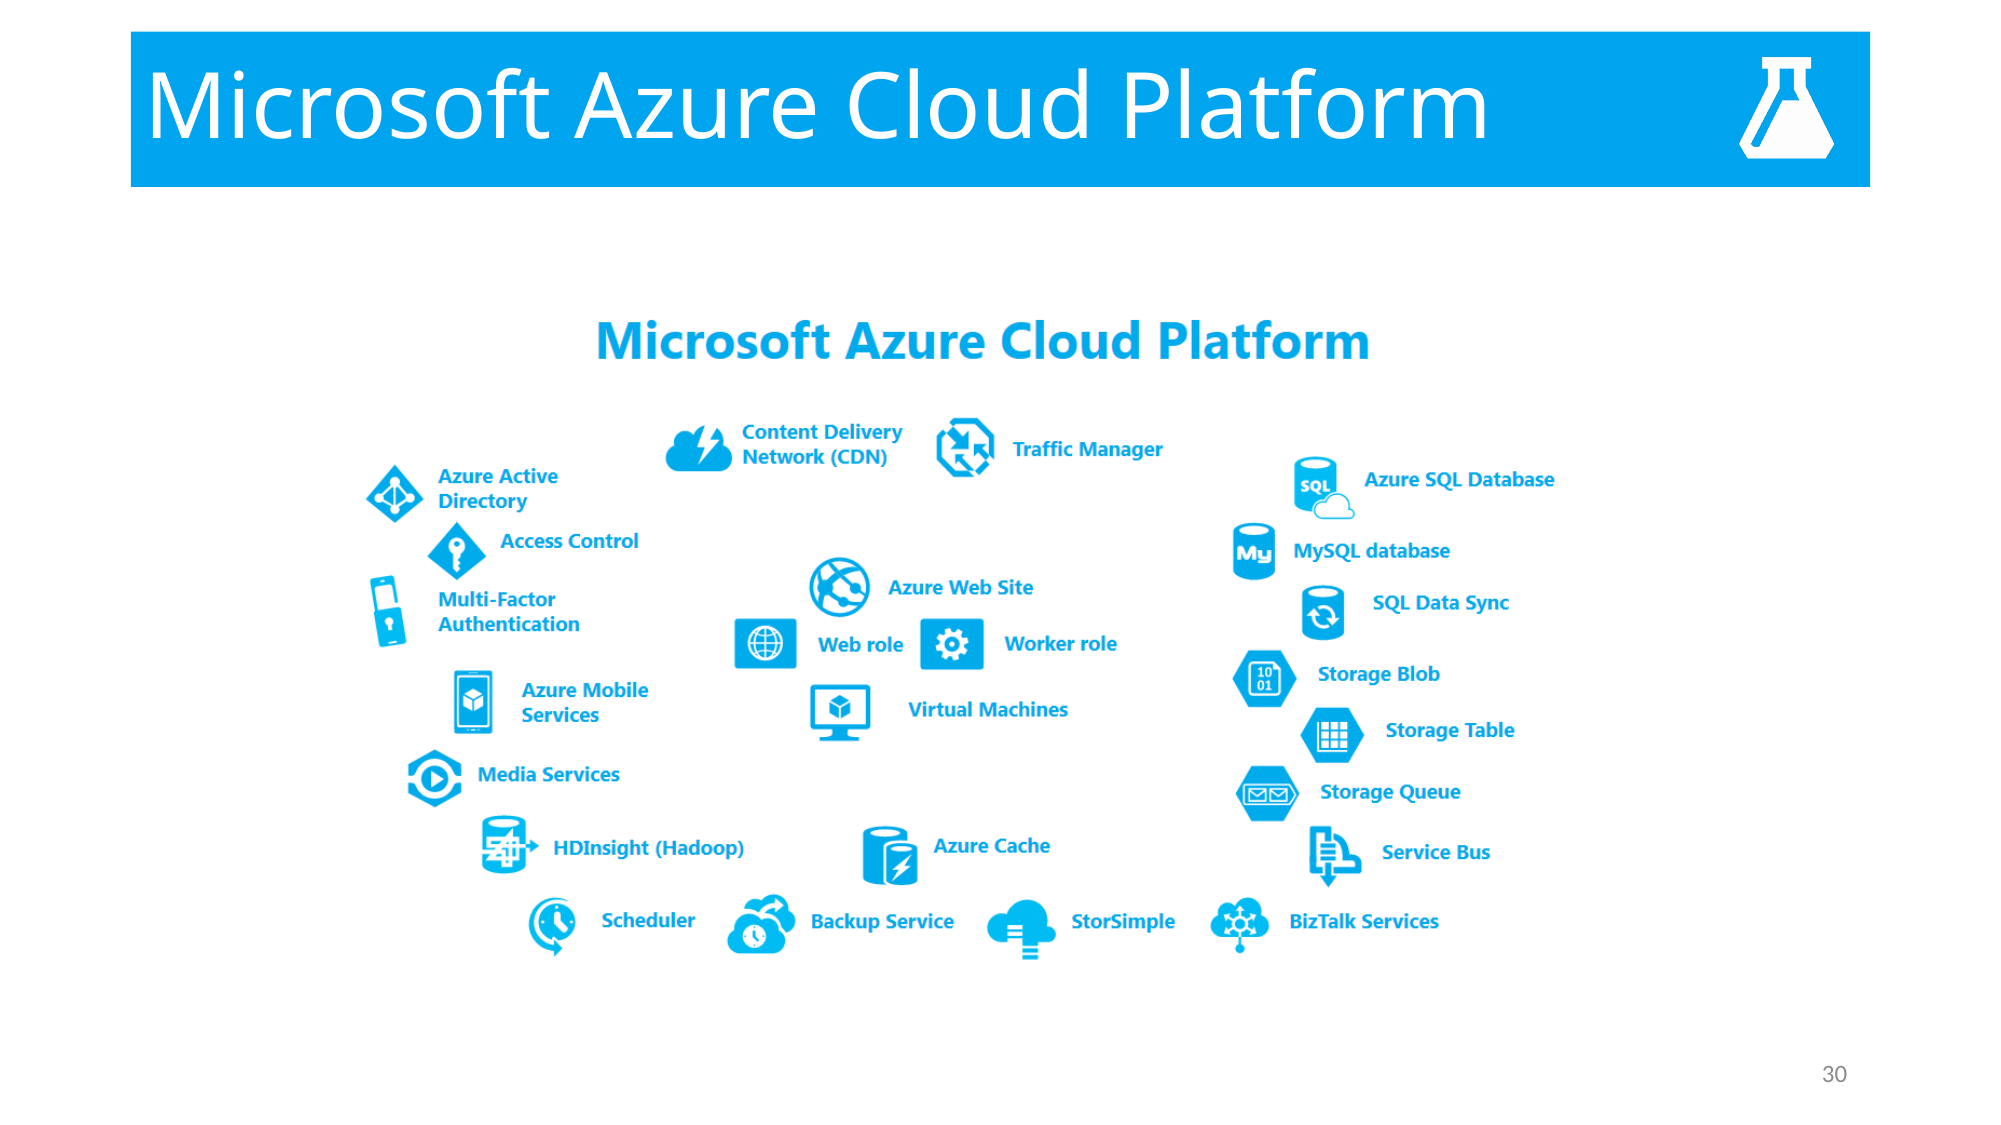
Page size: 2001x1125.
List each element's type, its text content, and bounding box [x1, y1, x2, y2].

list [291, 226, 1674, 1004]
slide_number 30 [1412, 1042, 1863, 1103]
title Microsoft Azure Cloud Platform [129, 31, 1701, 187]
picture [1740, 58, 1833, 158]
